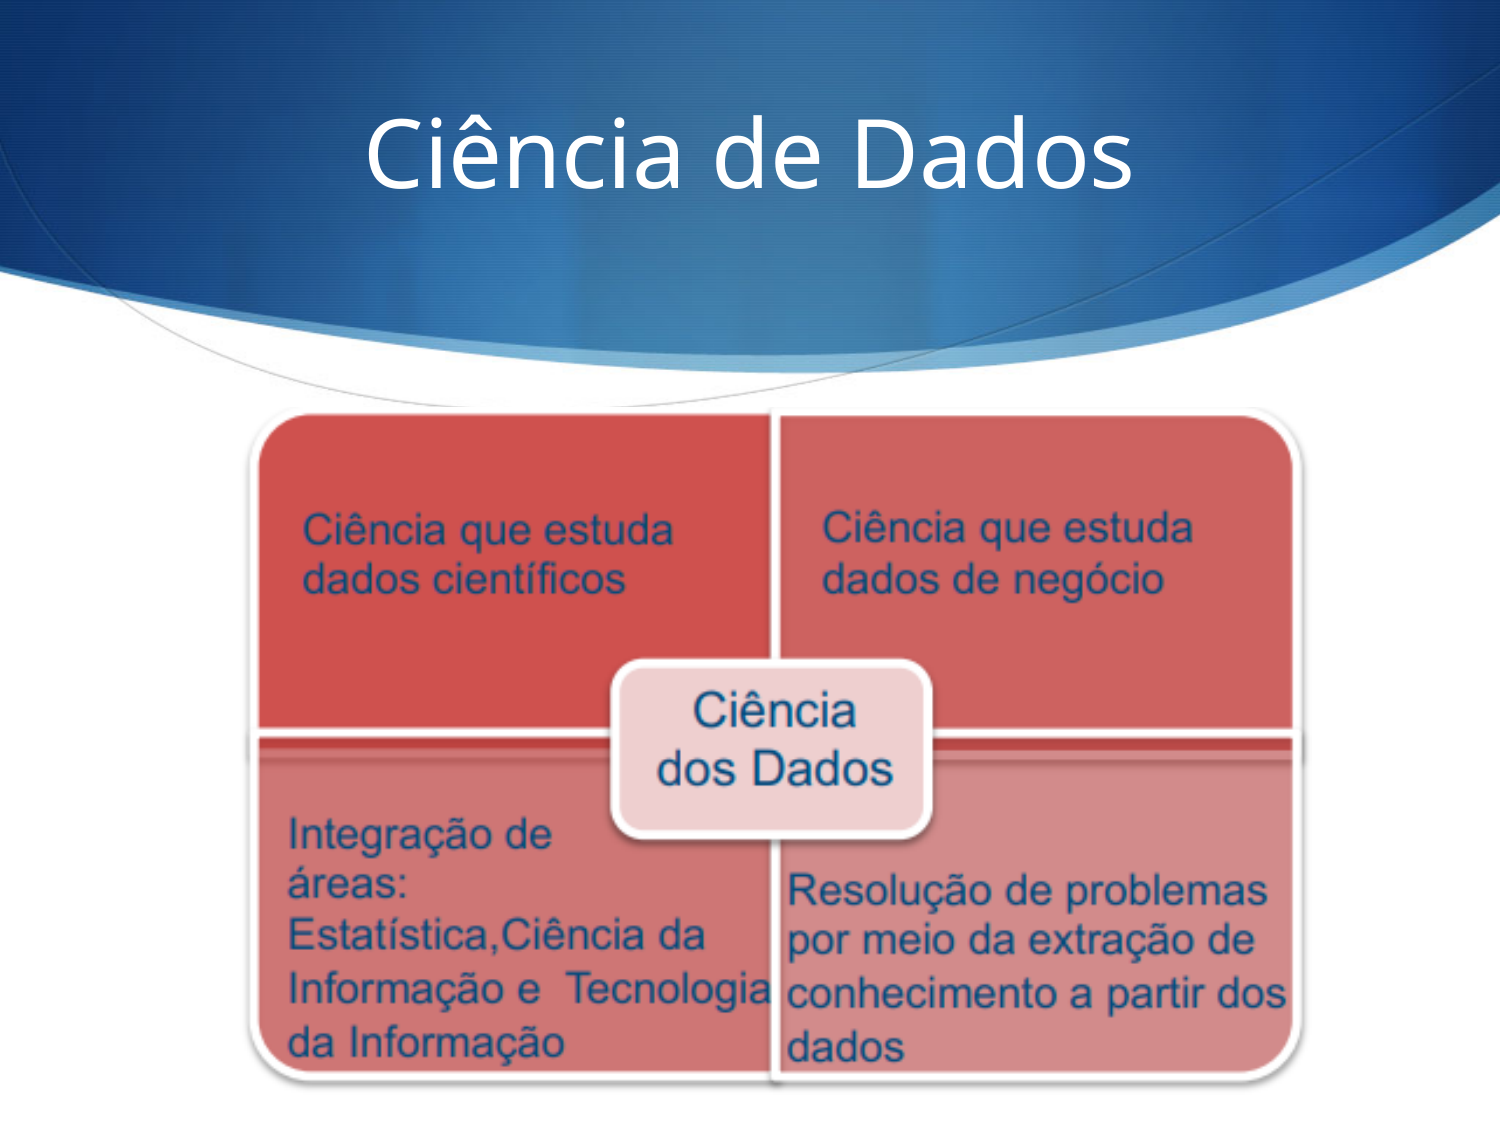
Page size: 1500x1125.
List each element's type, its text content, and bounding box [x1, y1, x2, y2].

title Ciência de Dados [75, 56, 1425, 245]
picture [0, 0, 1500, 1125]
